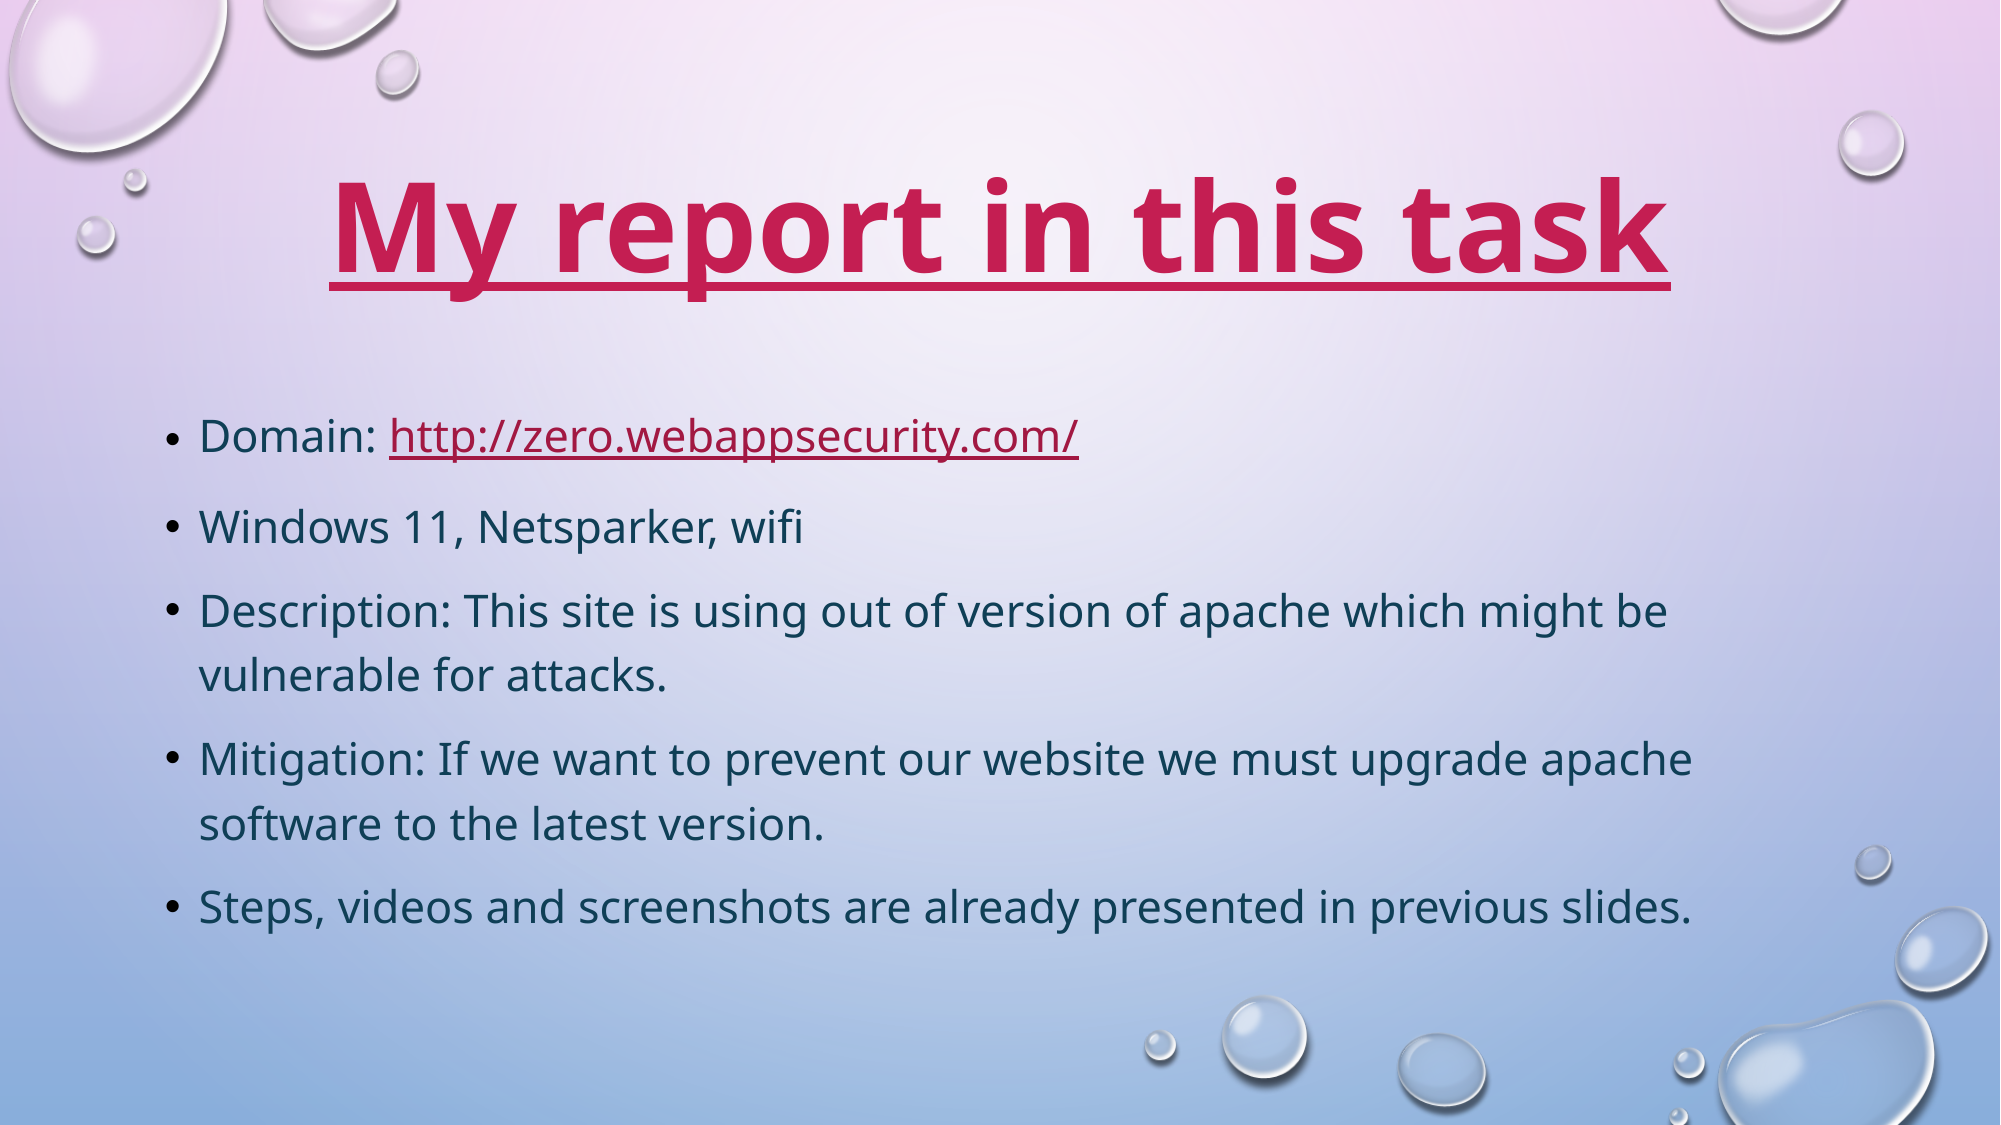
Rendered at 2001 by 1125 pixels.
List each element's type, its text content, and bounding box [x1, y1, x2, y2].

title My report in this task [149, 101, 1851, 364]
list Domain: http://zero.webappsecurity.com/ Windows 11, Netsparker, wifi Description: This site is using out of version of apache which might be vulnerable for attacks. Mitigation: If we want to prevent our website we must upgrade apache software to the latest version. Steps, videos and screenshots are already presented in previous slides. [149, 388, 1850, 950]
picture [0, 0, 2000, 1125]
